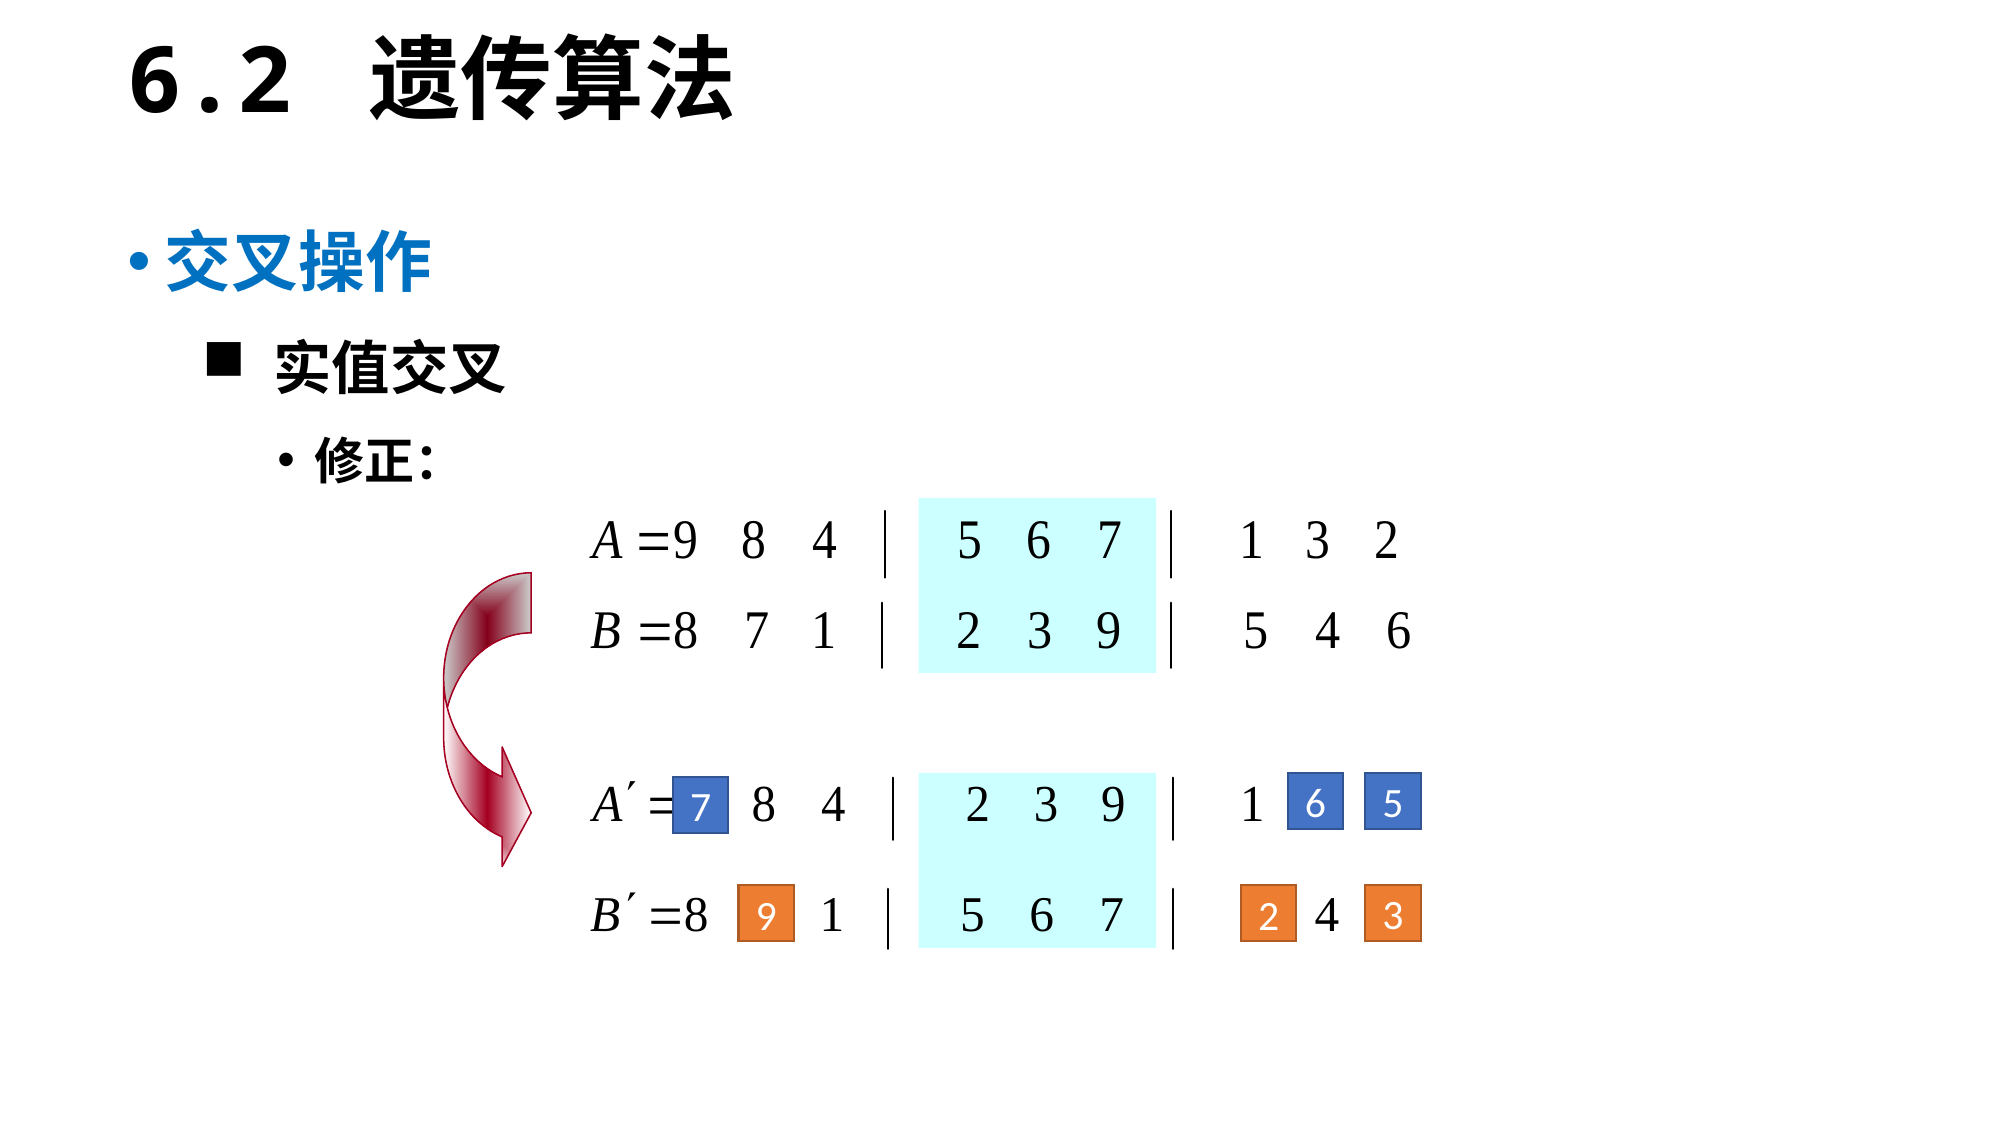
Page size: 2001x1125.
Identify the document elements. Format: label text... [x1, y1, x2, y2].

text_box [581, 497, 1419, 681]
text_box [443, 572, 532, 867]
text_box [581, 765, 1419, 961]
text_box 交叉操作 实值交叉 修正： [112, 188, 1910, 1099]
text_box 6.2 遗传算法 [112, 26, 1388, 188]
